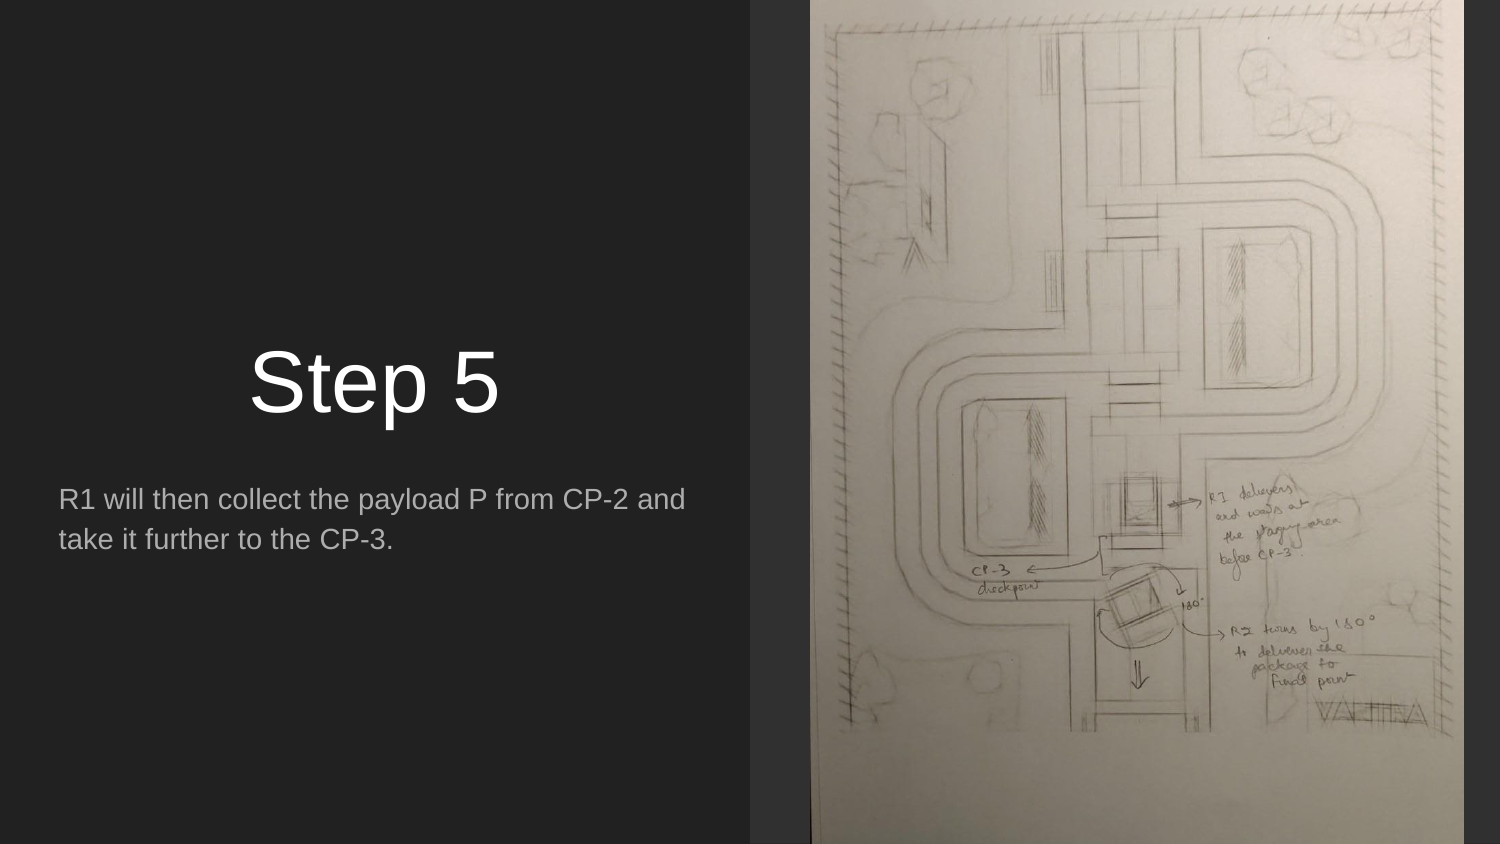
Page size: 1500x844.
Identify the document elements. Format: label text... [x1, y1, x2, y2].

title Step 5 [43, 202, 708, 446]
picture [809, 0, 1465, 844]
subtitle R1 will then collect the payload P from CP-2 and take it further to the CP-3. [43, 459, 708, 663]
